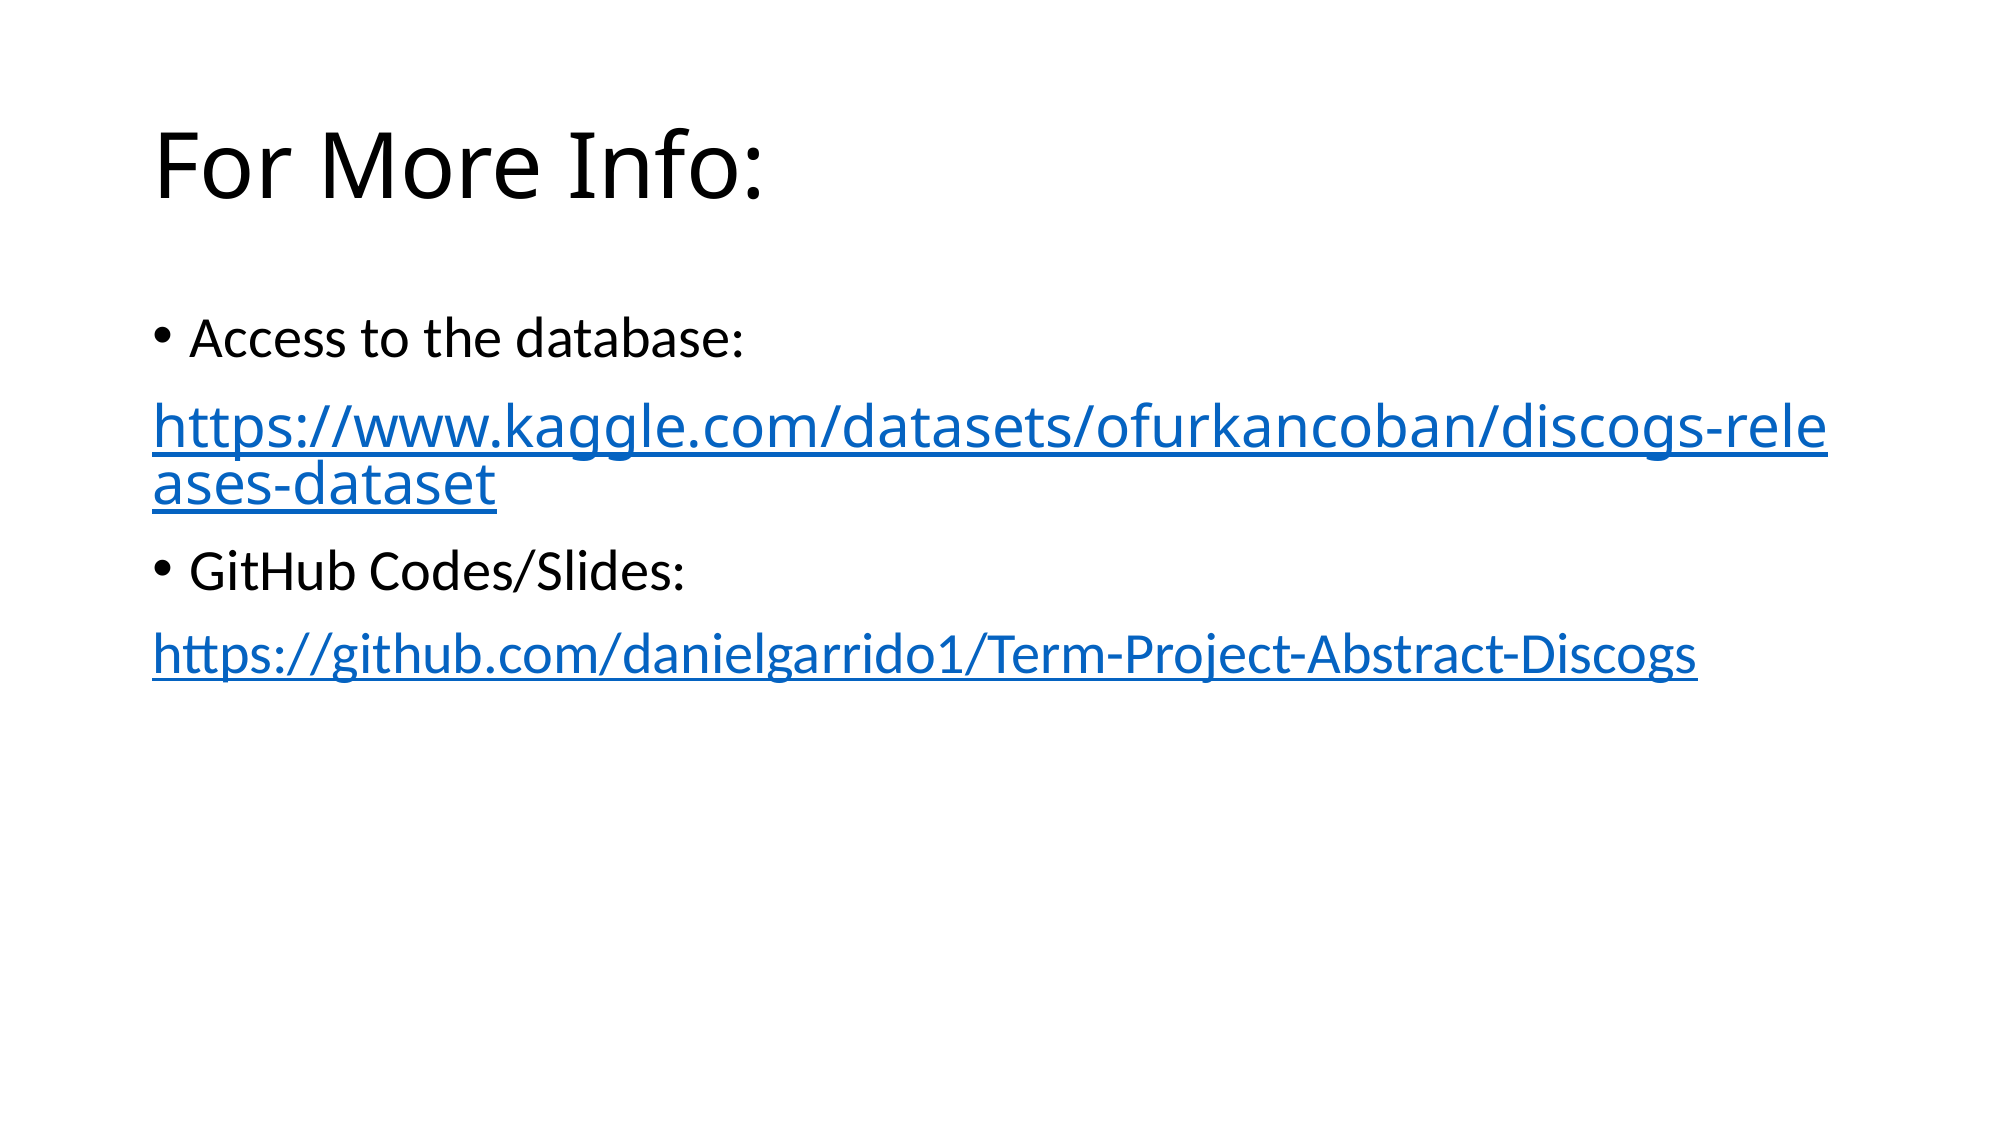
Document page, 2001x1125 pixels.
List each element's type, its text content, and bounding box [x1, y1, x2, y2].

title For More Info: [137, 59, 1863, 278]
list Access to the database: https://www.kaggle.com/datasets/ofurkancoban/discogs-releases-dataset GitHub Codes/Slides: https://github.com/danielgarrido1/Term-Project-Abstract-Discogs [137, 299, 1863, 1014]
